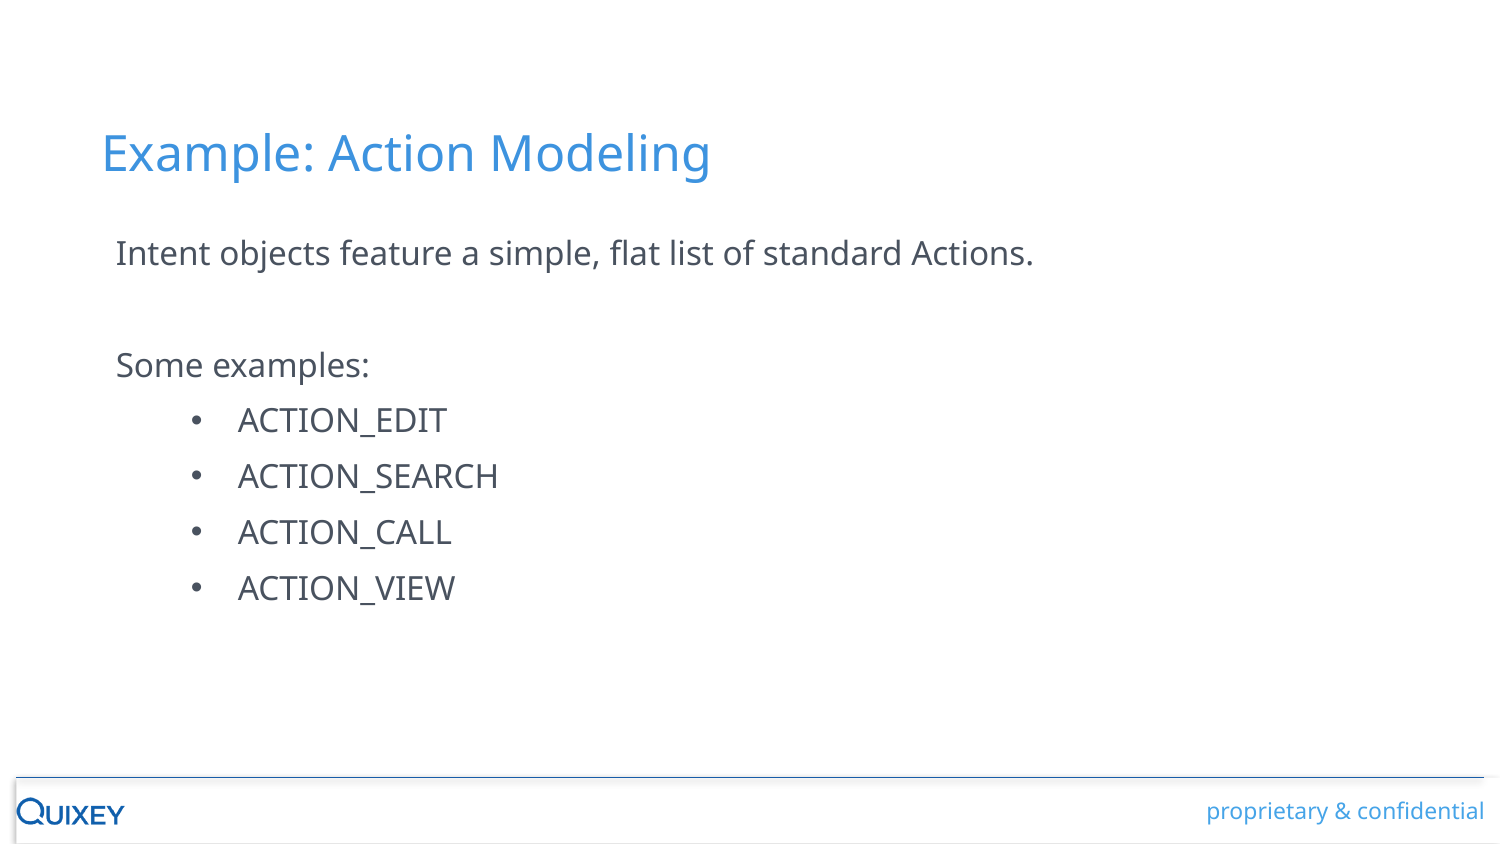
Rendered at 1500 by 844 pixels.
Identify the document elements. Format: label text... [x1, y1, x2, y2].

text_box Intent objects feature a simple, flat list of standard Actions. Some examples: ACTION_EDIT ACTION_SEARCH ACTION_CALL ACTION_VIEW [101, 208, 1399, 838]
list Example: Action Modeling [101, 101, 1399, 202]
picture [16, 797, 101, 825]
